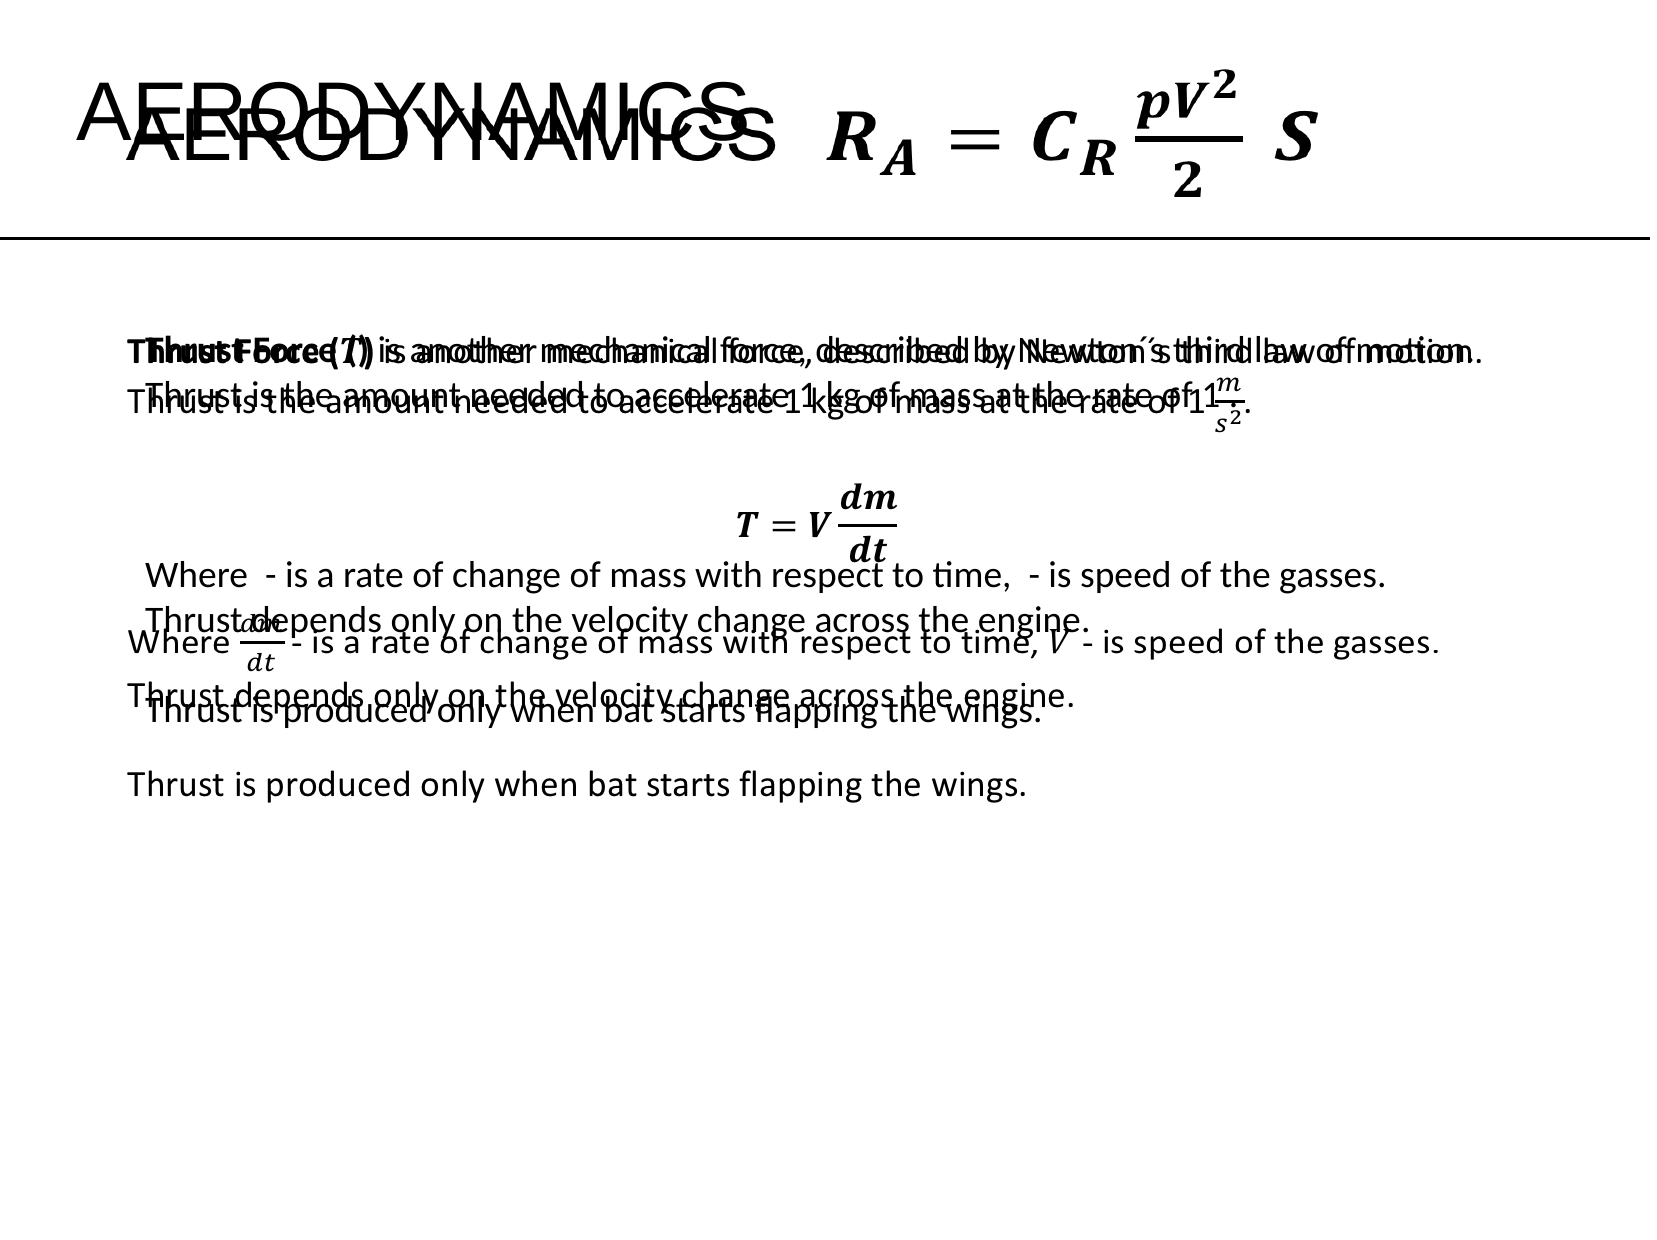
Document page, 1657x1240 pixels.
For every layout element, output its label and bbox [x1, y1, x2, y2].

text_box [110, 317, 1520, 818]
text_box [76, 57, 1572, 218]
